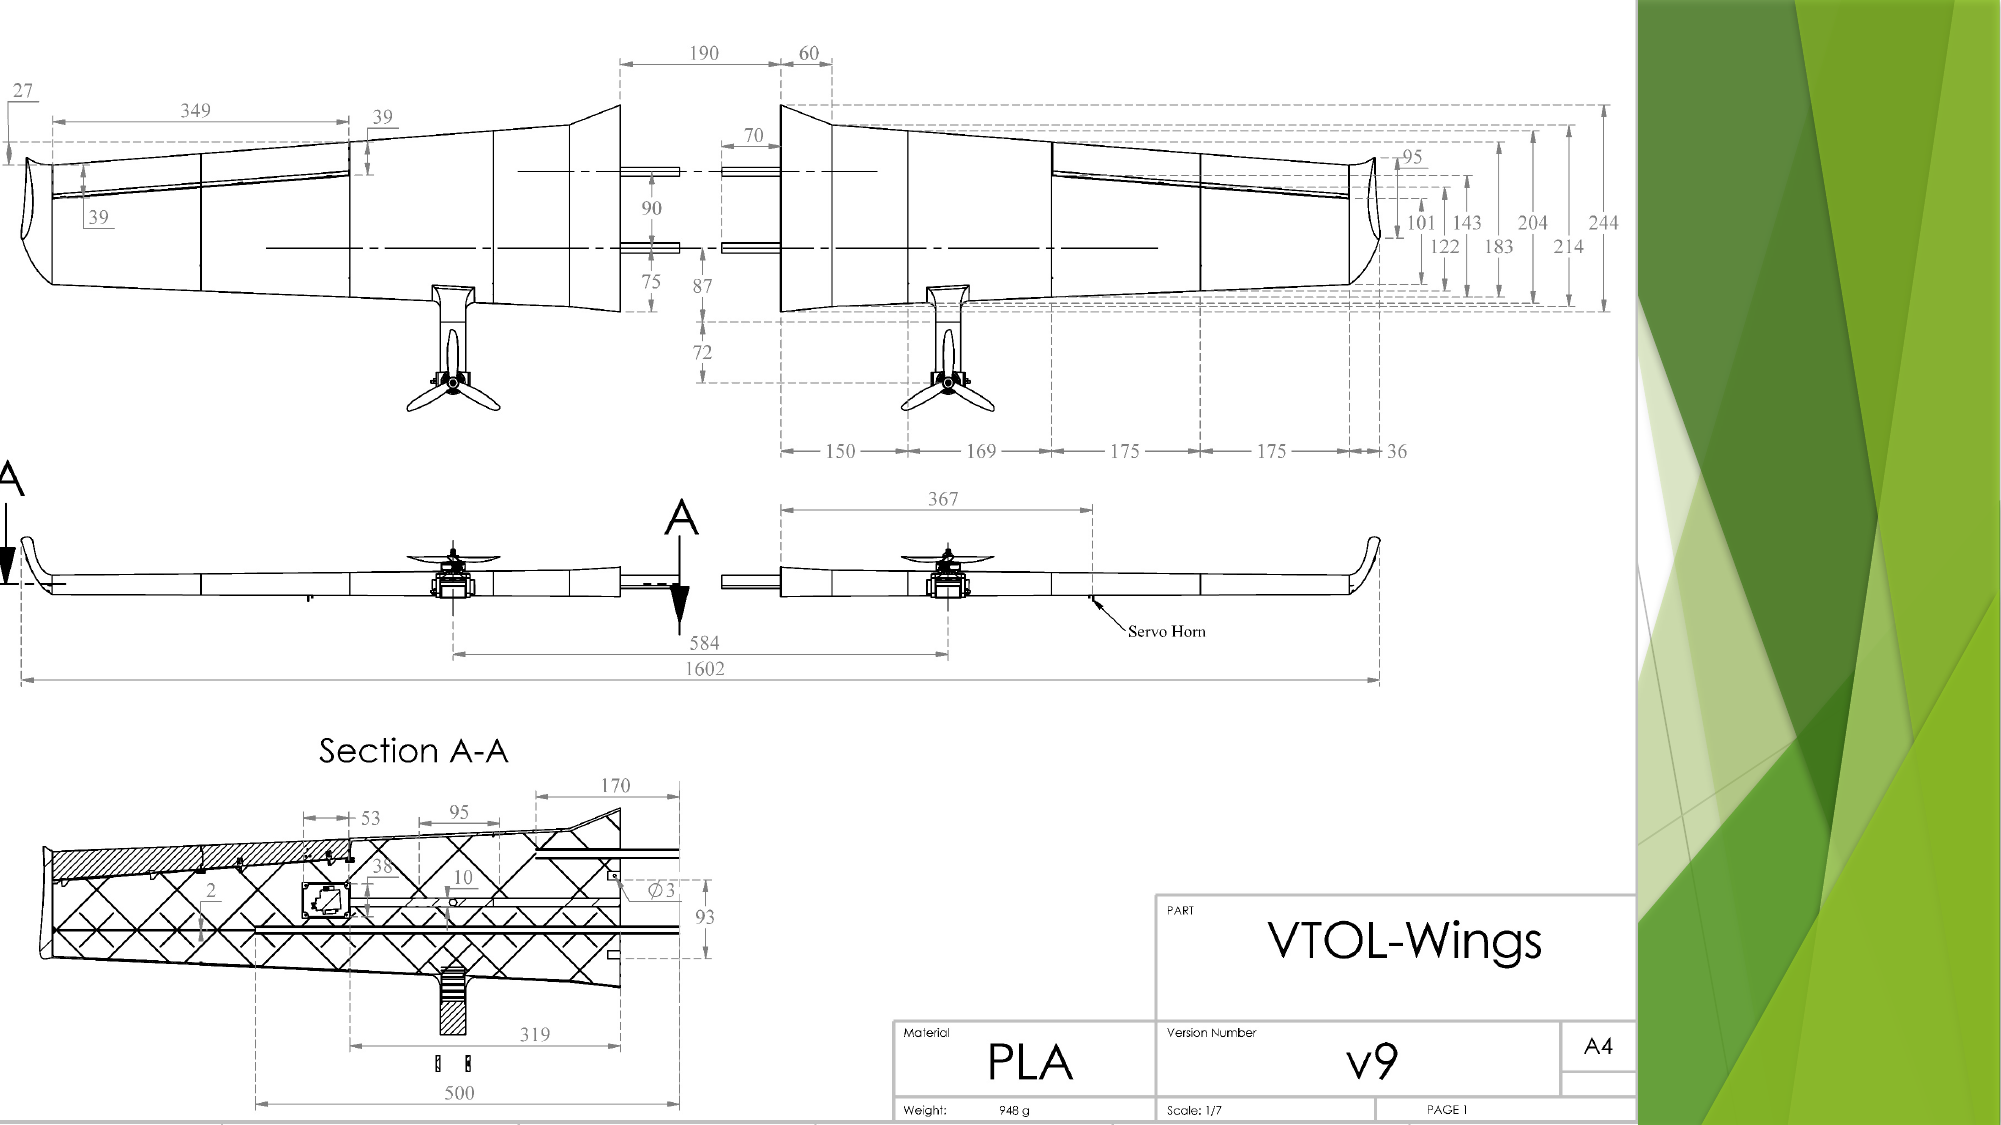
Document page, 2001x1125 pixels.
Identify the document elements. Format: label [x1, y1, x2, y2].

picture [0, 0, 1639, 1125]
